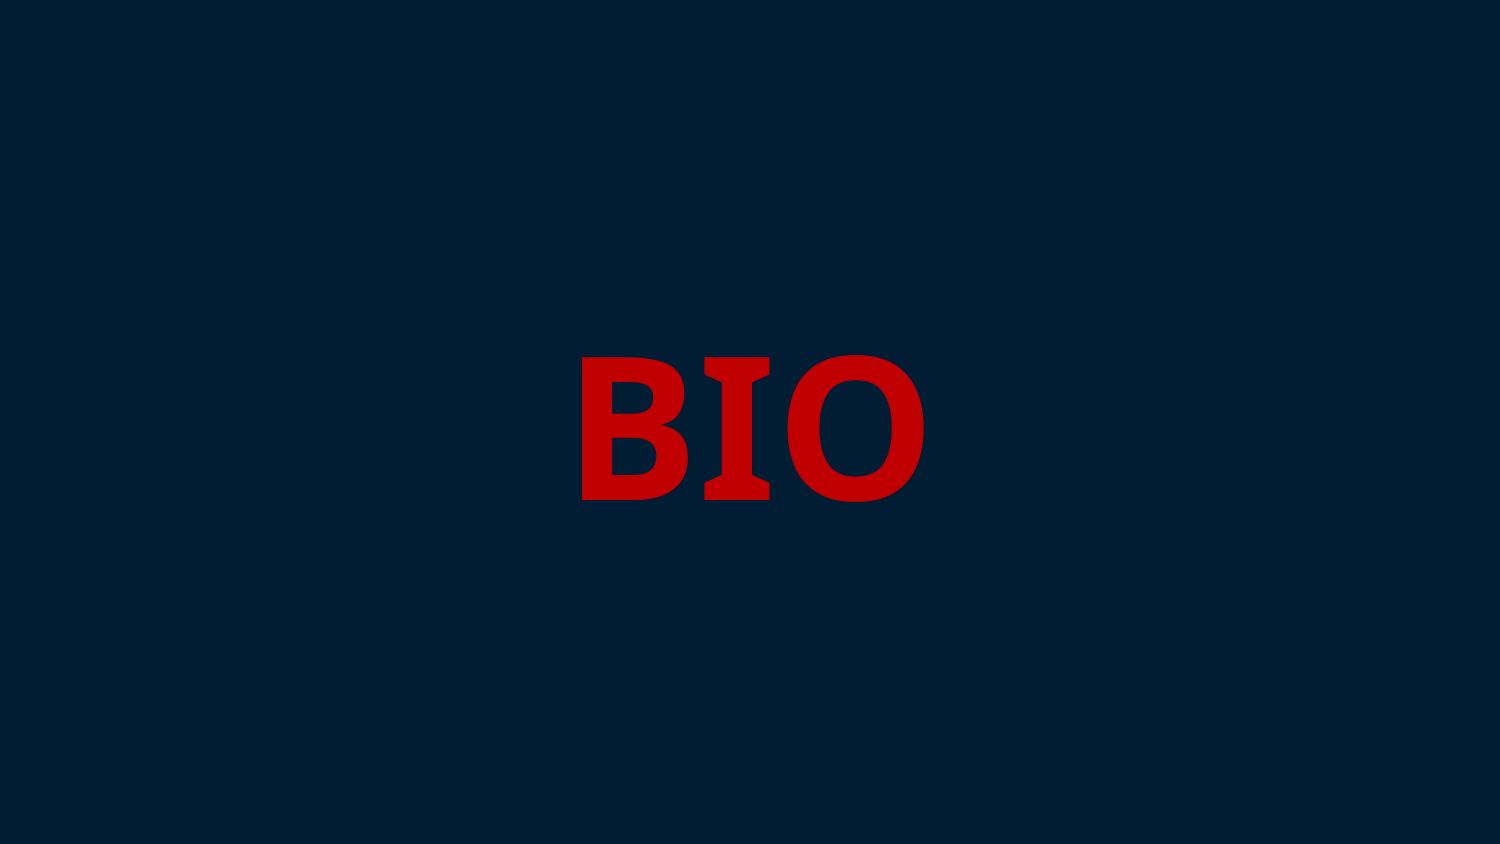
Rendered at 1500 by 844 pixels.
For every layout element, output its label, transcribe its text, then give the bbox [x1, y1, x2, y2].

text_box BIO [374, 293, 1125, 548]
